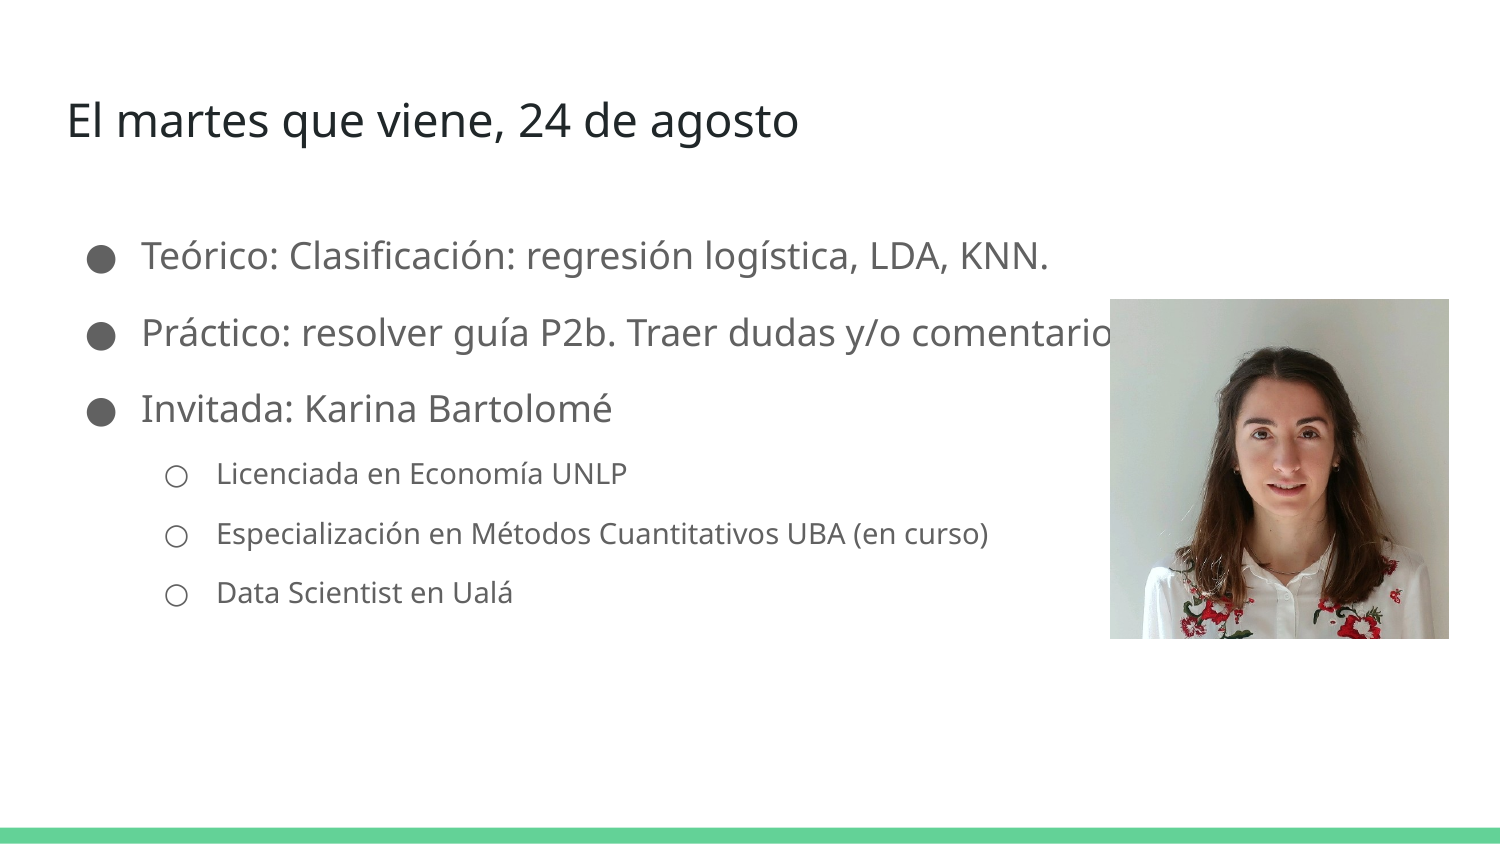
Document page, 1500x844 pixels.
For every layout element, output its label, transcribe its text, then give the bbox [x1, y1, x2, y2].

picture [1109, 299, 1450, 639]
title El martes que viene, 24 de agosto [51, 72, 1449, 167]
list Teórico: Clasificación: regresión logística, LDA, KNN. Práctico: resolver guía P2b. Traer dudas y/o comentarios. Invitada: Karina Bartolomé Licenciada en Economía UNLP Especialización en Métodos Cuantitativos UBA (en curso) Data Scientist en Ualá [51, 189, 1449, 750]
